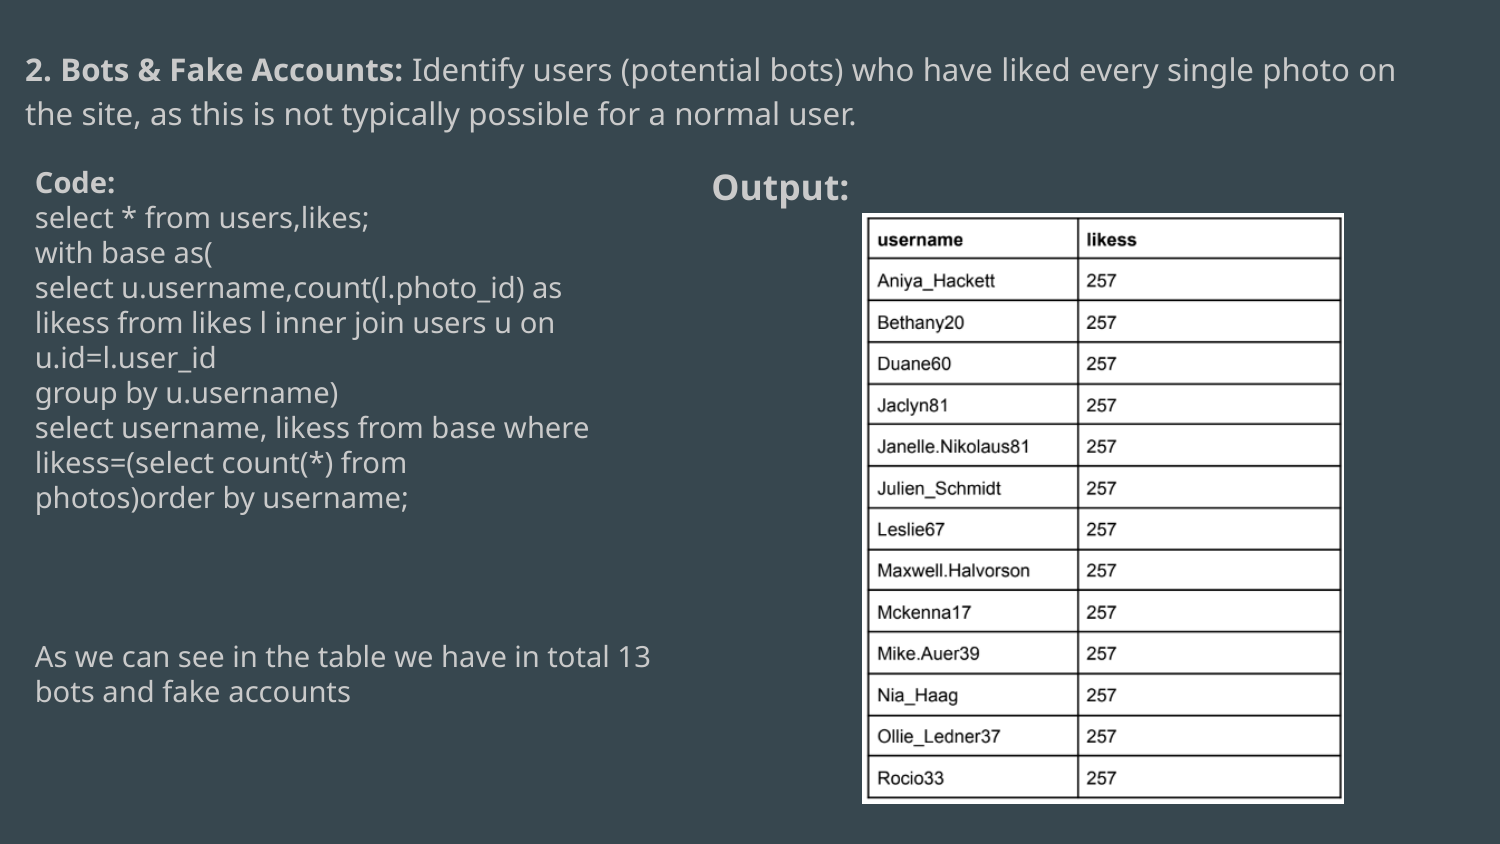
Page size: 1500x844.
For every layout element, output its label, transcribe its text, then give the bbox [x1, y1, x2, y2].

list 2. Bots & Fake Accounts: Identify users (potential bots) who have liked every single photo on the site, as this is not typically possible for a normal user. [10, 30, 1439, 140]
picture [862, 213, 1344, 804]
text_box Output: [696, 149, 984, 204]
text_box Code: select * from users,likes; with base as( select u.username,count(l.photo_id) as likess from likes l inner join users u on u.id=l.user_id group by u.username) select username, likess from base where likess=(select count(*) from photos)order by username; [19, 149, 630, 592]
text_box As we can see in the table we have in total 13 bots and fake accounts [19, 623, 713, 791]
